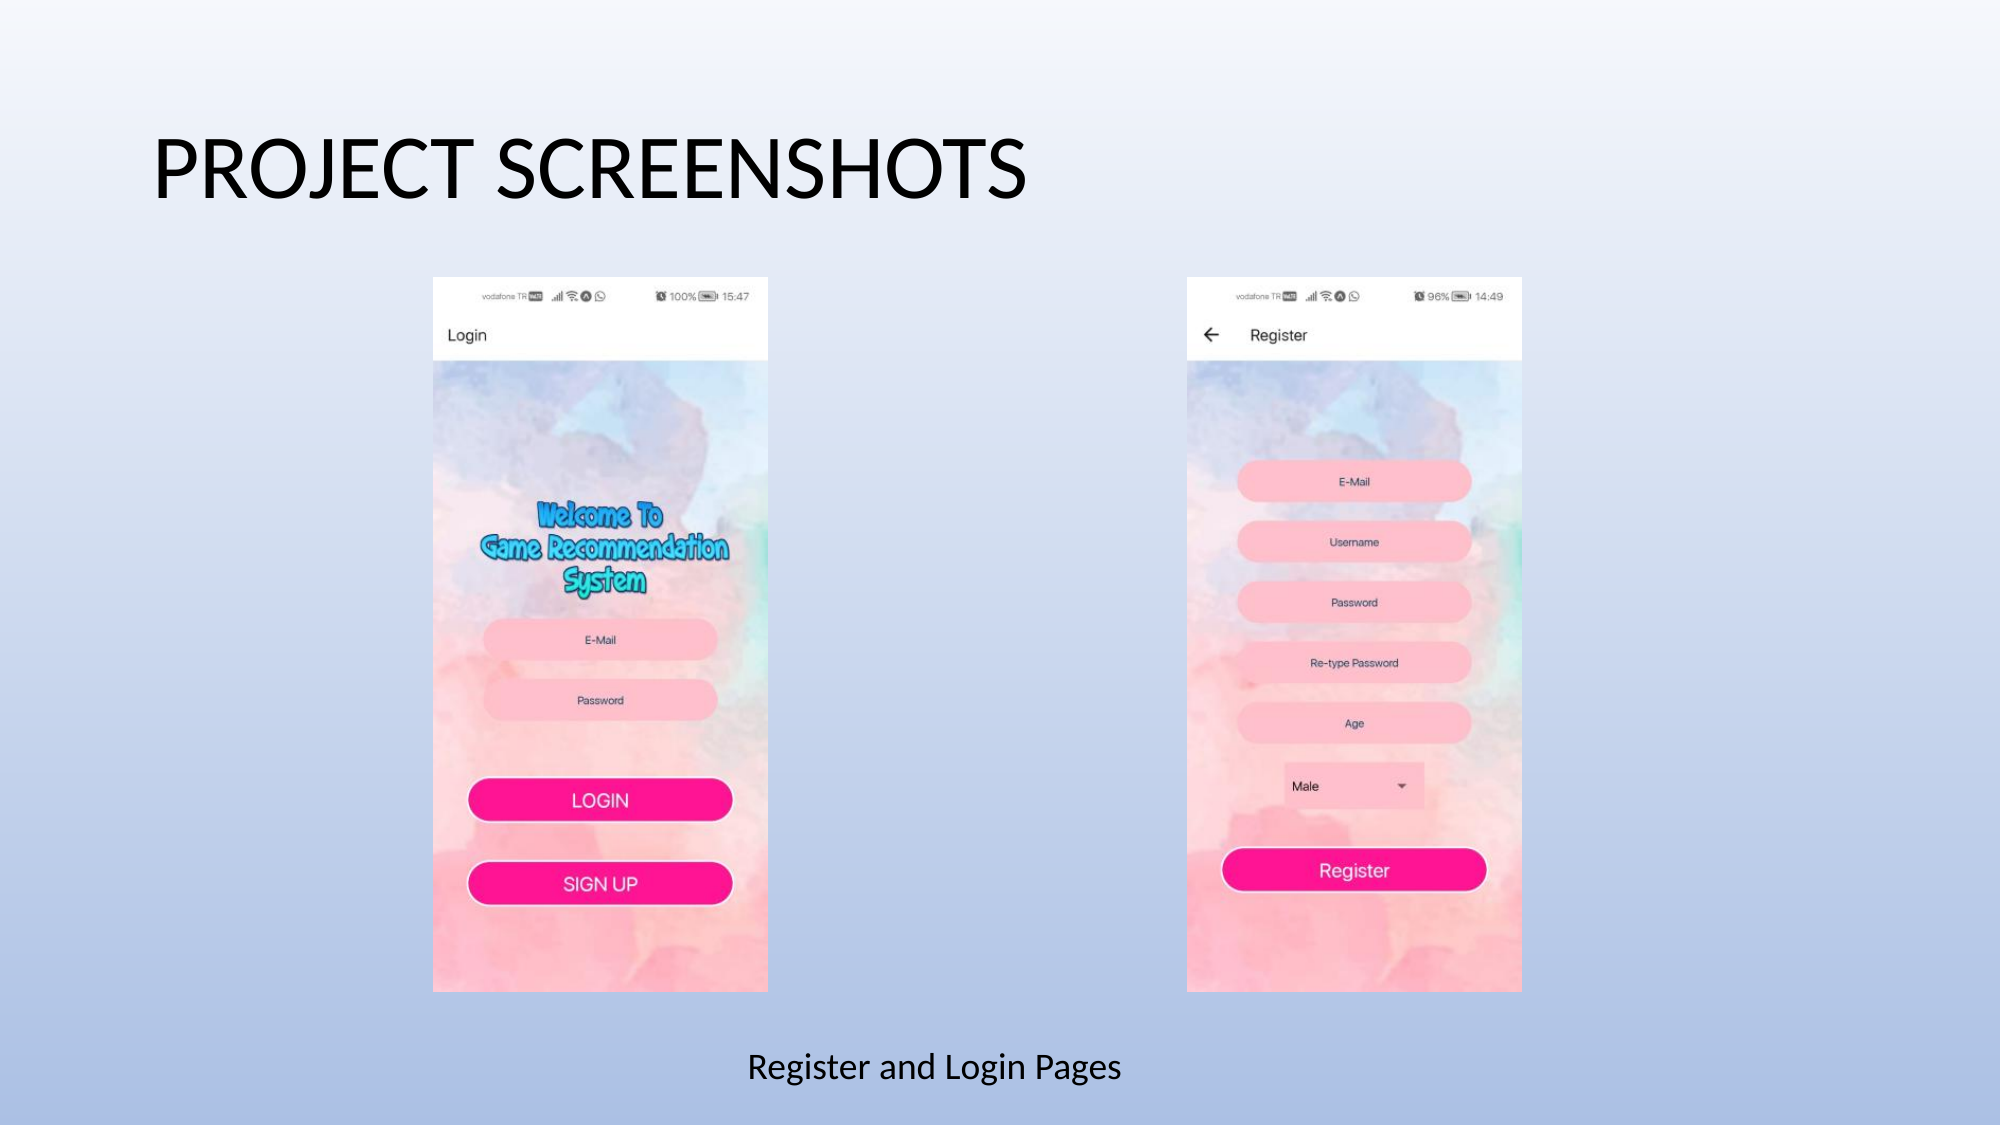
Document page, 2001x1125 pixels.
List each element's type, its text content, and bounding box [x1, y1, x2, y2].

text_box Register and Login Pages [732, 1034, 1138, 1095]
picture [433, 277, 768, 992]
title PROJECT SCREENSHOTS [137, 59, 1863, 278]
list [1187, 277, 1522, 992]
